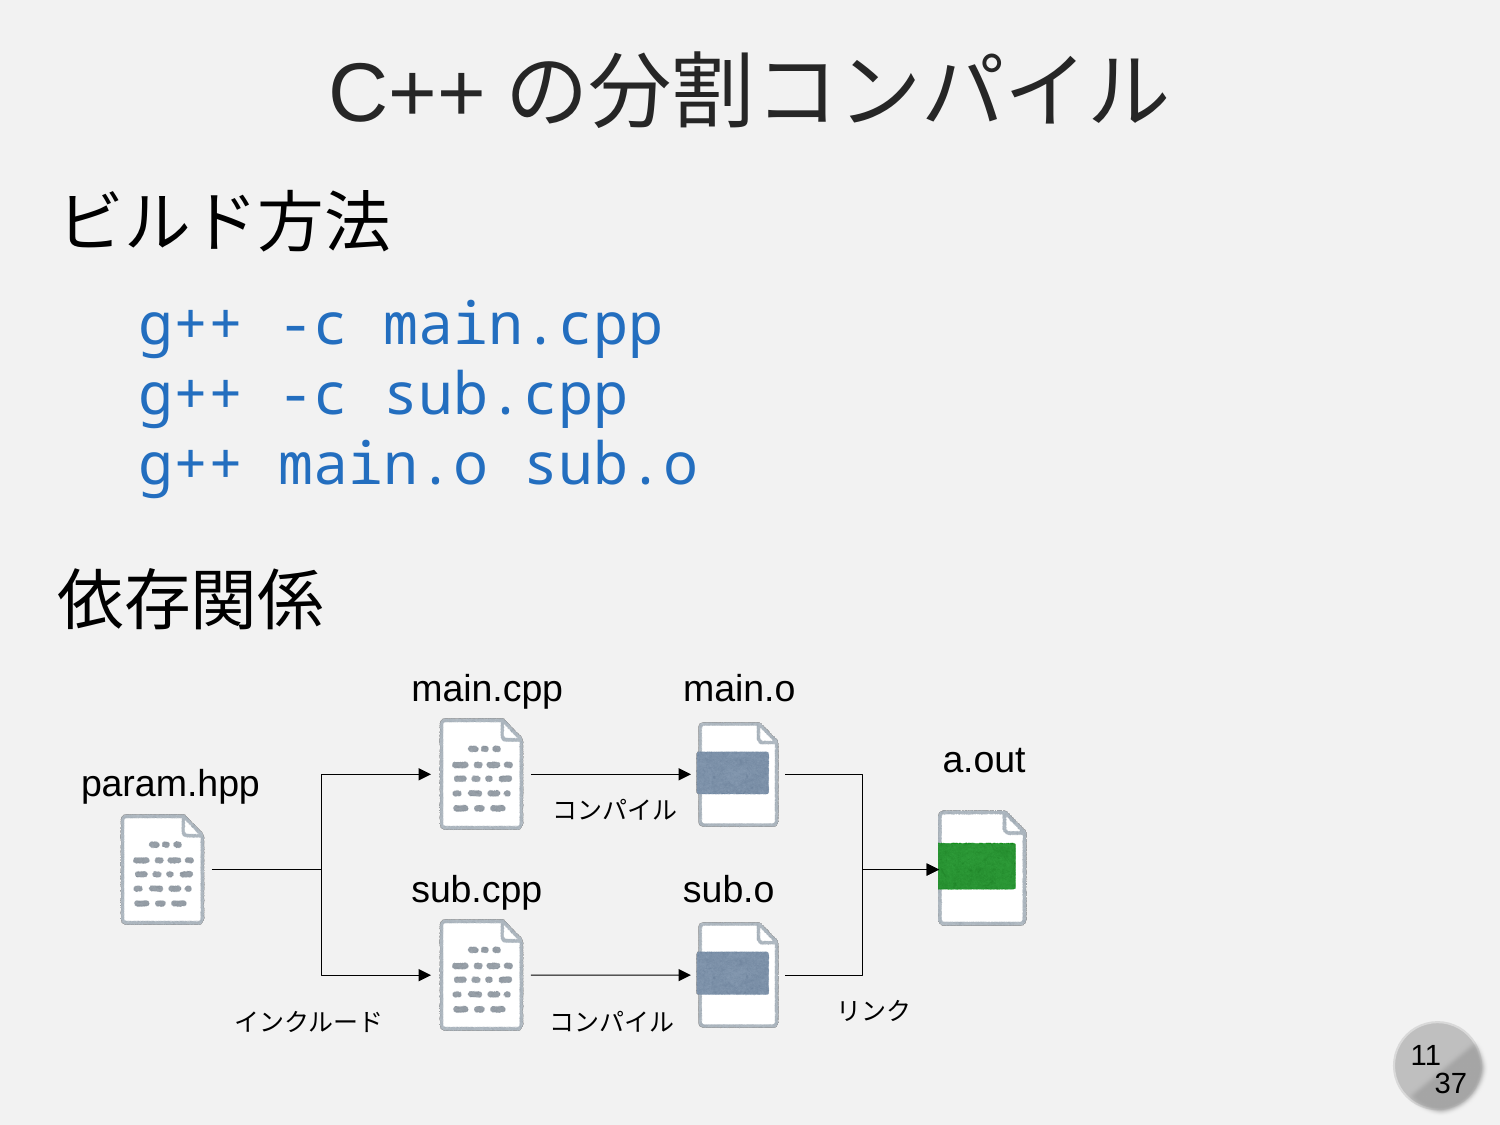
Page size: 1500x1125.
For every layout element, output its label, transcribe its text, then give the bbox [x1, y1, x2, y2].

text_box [785, 774, 939, 869]
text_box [211, 869, 432, 976]
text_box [785, 869, 939, 976]
picture [430, 916, 531, 1034]
text_box g++ -c main.cpp g++ -c sub.cpp g++ main.o sub.o [123, 278, 874, 504]
text_box ビルド方法 [42, 172, 407, 268]
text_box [211, 774, 432, 869]
text_box コンパイル [538, 786, 693, 832]
text_box main.o [668, 656, 811, 717]
text_box main.cpp [396, 656, 579, 717]
text_box sub.o [668, 857, 785, 918]
text_box param.hpp [66, 751, 275, 812]
picture [690, 919, 786, 1031]
text_box sub.cpp [432, 857, 558, 918]
picture [430, 716, 531, 833]
picture [690, 719, 786, 830]
text_box 依存関係 [42, 550, 340, 646]
text_box コンパイル [535, 999, 691, 1045]
text_box リンク [821, 987, 927, 1033]
text_box インクルード [219, 999, 399, 1045]
list C++の分割コンパイル [0, 31, 1500, 155]
picture [939, 810, 1035, 929]
picture [112, 811, 211, 928]
text_box a.out [927, 727, 1041, 788]
